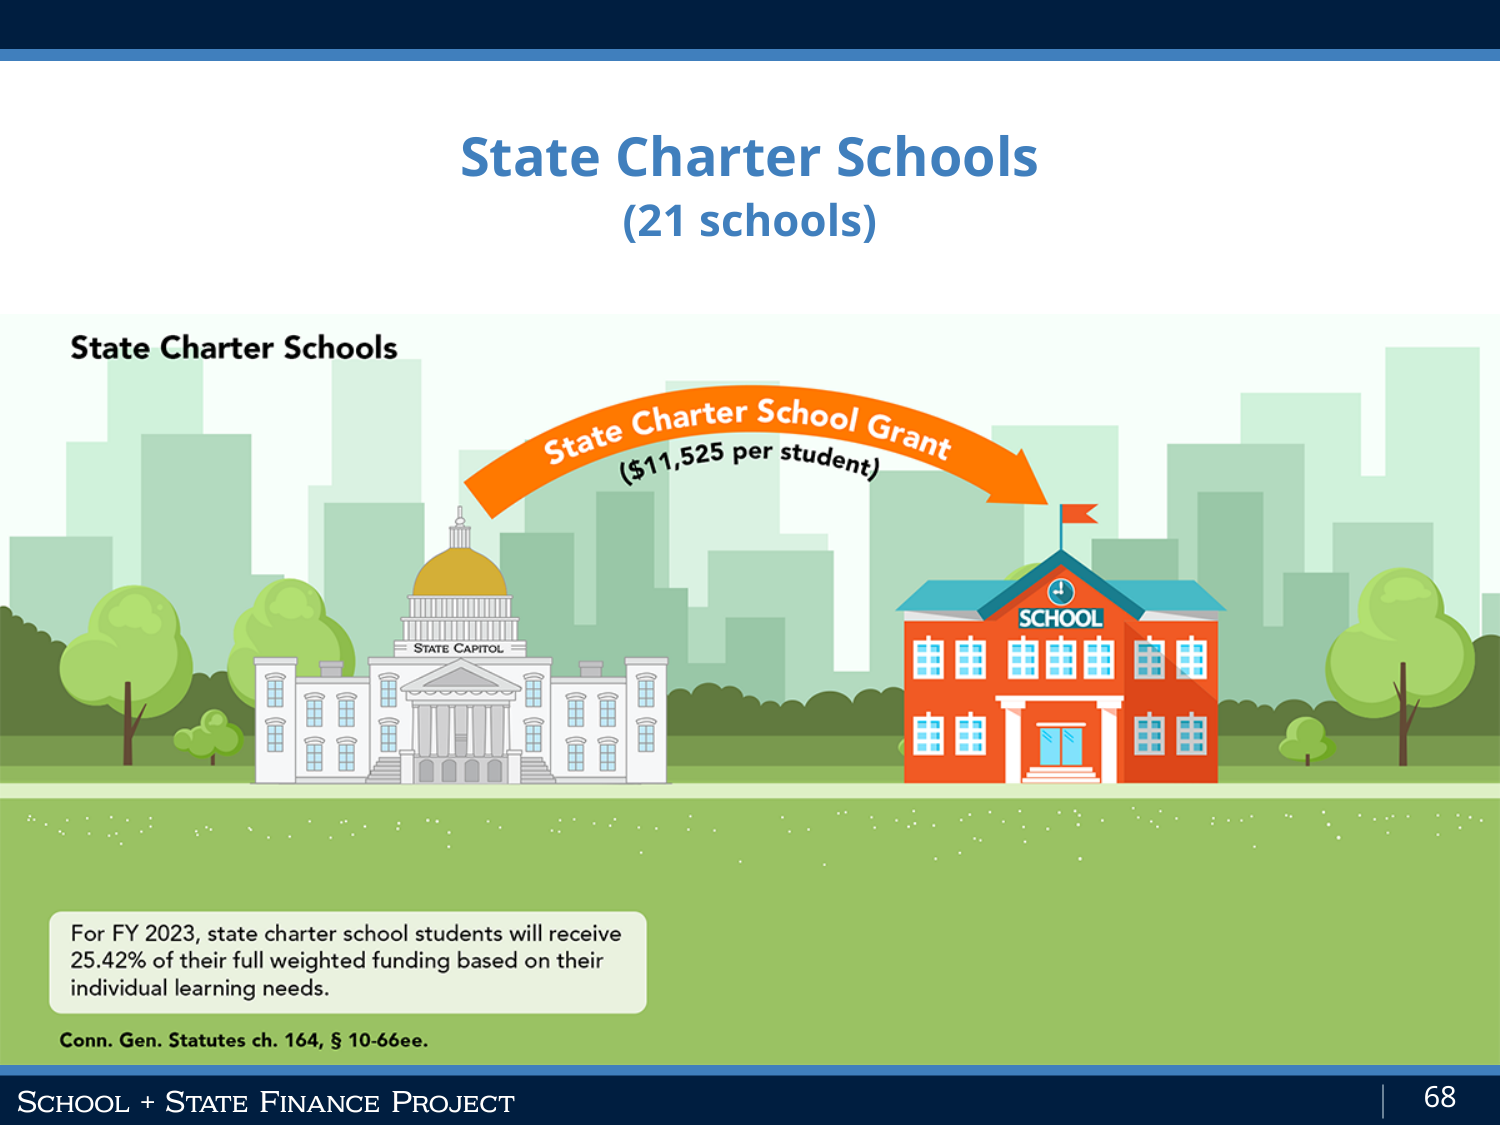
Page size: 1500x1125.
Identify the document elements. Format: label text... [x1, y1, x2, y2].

picture [0, 0, 1500, 1125]
list State Charter Schools (21 schools) [103, 108, 1397, 254]
